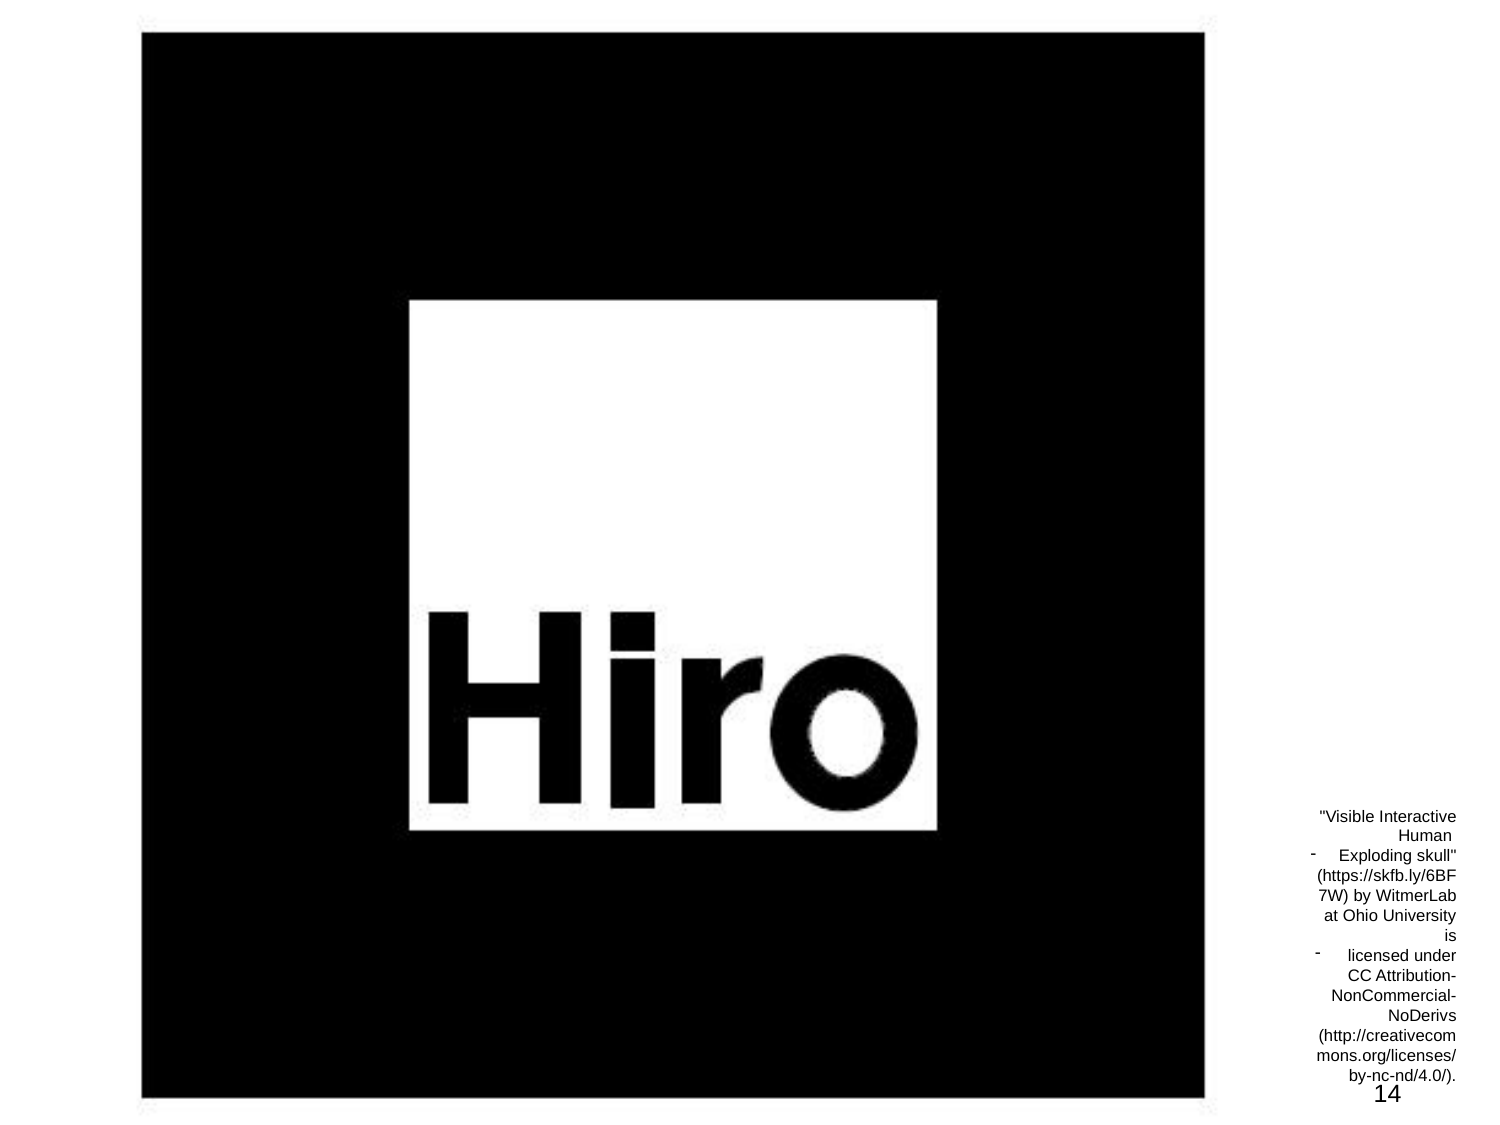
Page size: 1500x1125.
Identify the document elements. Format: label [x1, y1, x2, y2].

list [0, 0, 1500, 1125]
